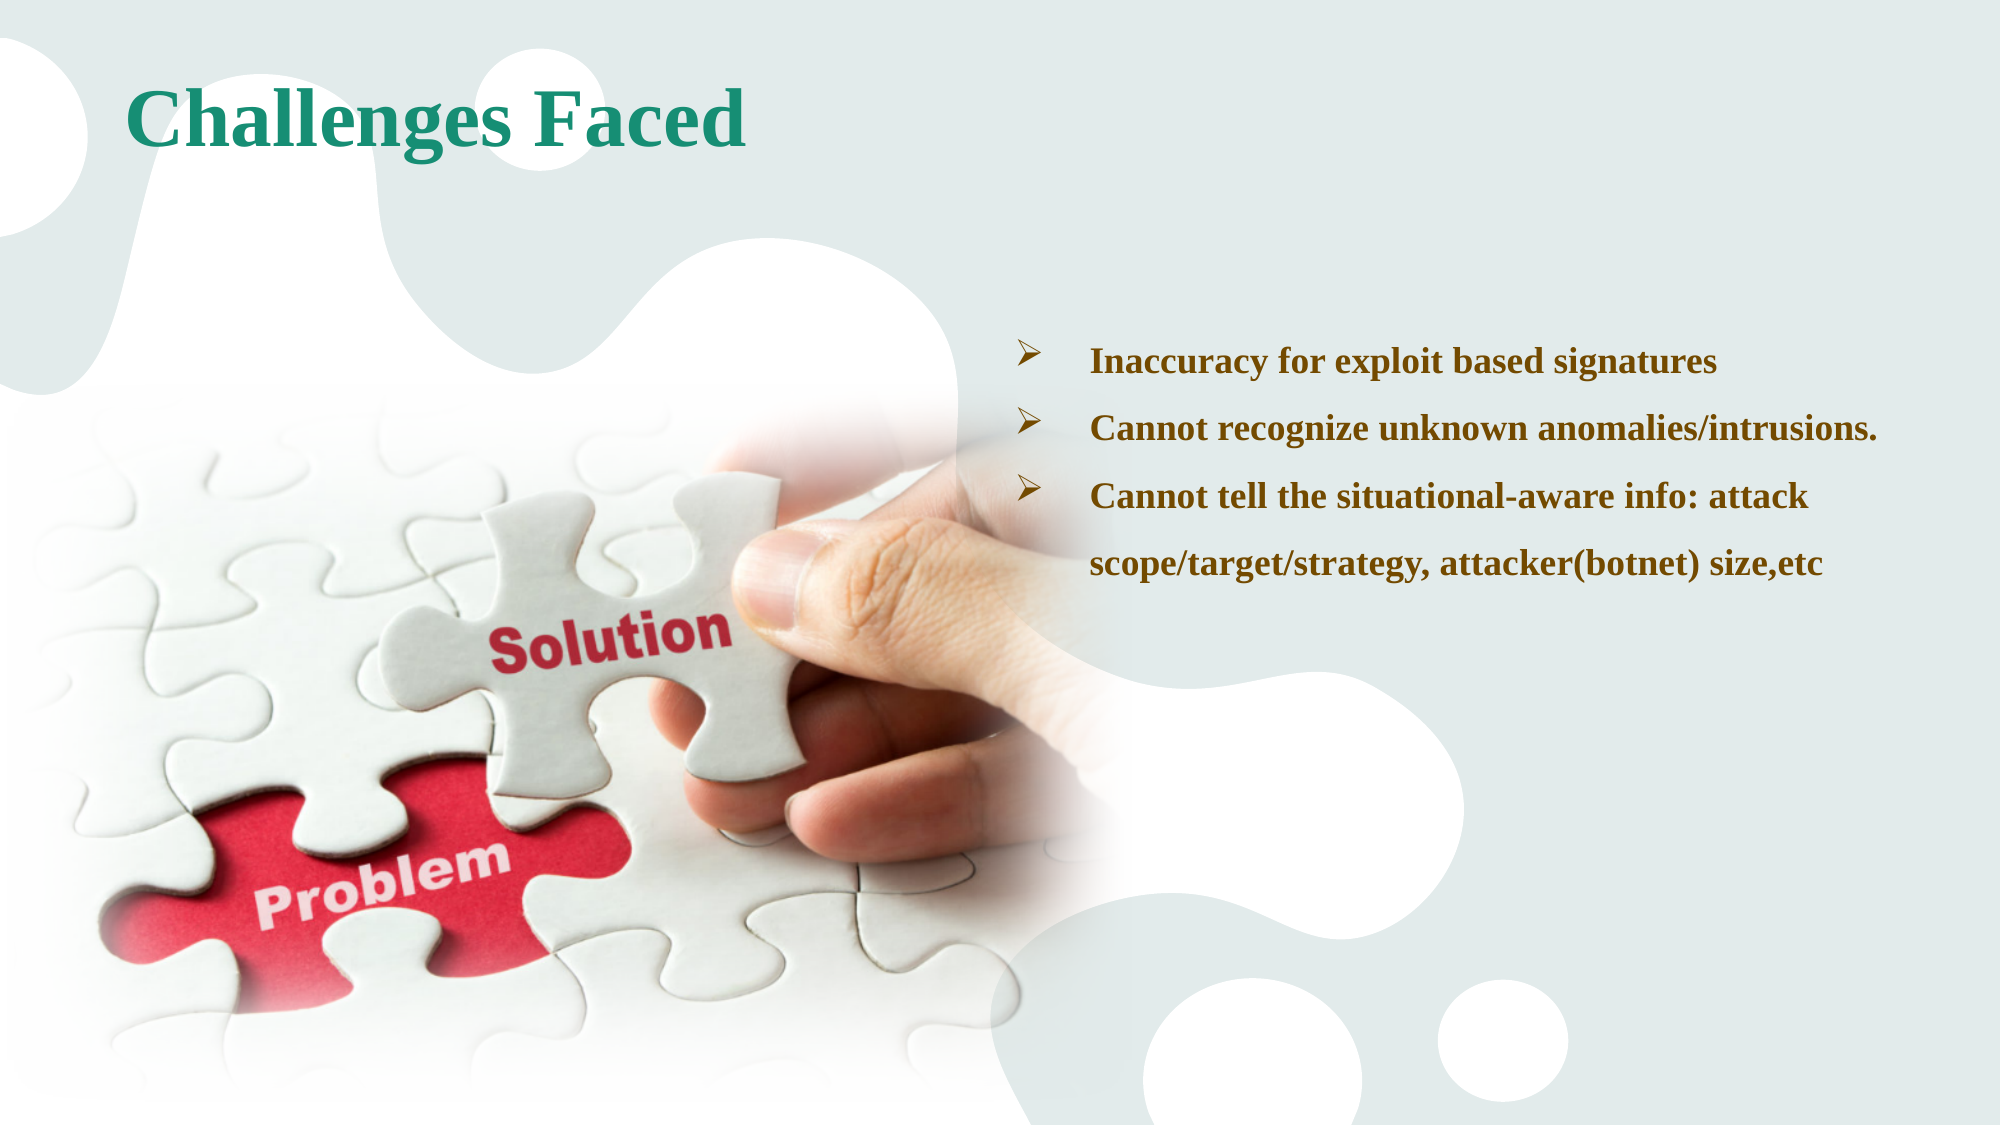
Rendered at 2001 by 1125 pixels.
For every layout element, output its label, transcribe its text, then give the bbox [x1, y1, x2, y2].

text_box Challenges Faced [109, 55, 1141, 165]
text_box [0, 165, 1150, 613]
picture [5, 382, 1134, 1105]
text_box Inaccuracy for exploit based signatures Cannot recognize unknown anomalies/intrusions. Cannot tell the situational-aware info: attack scope/target/strategy, attacker(botnet) size,etc [1150, 305, 1964, 591]
